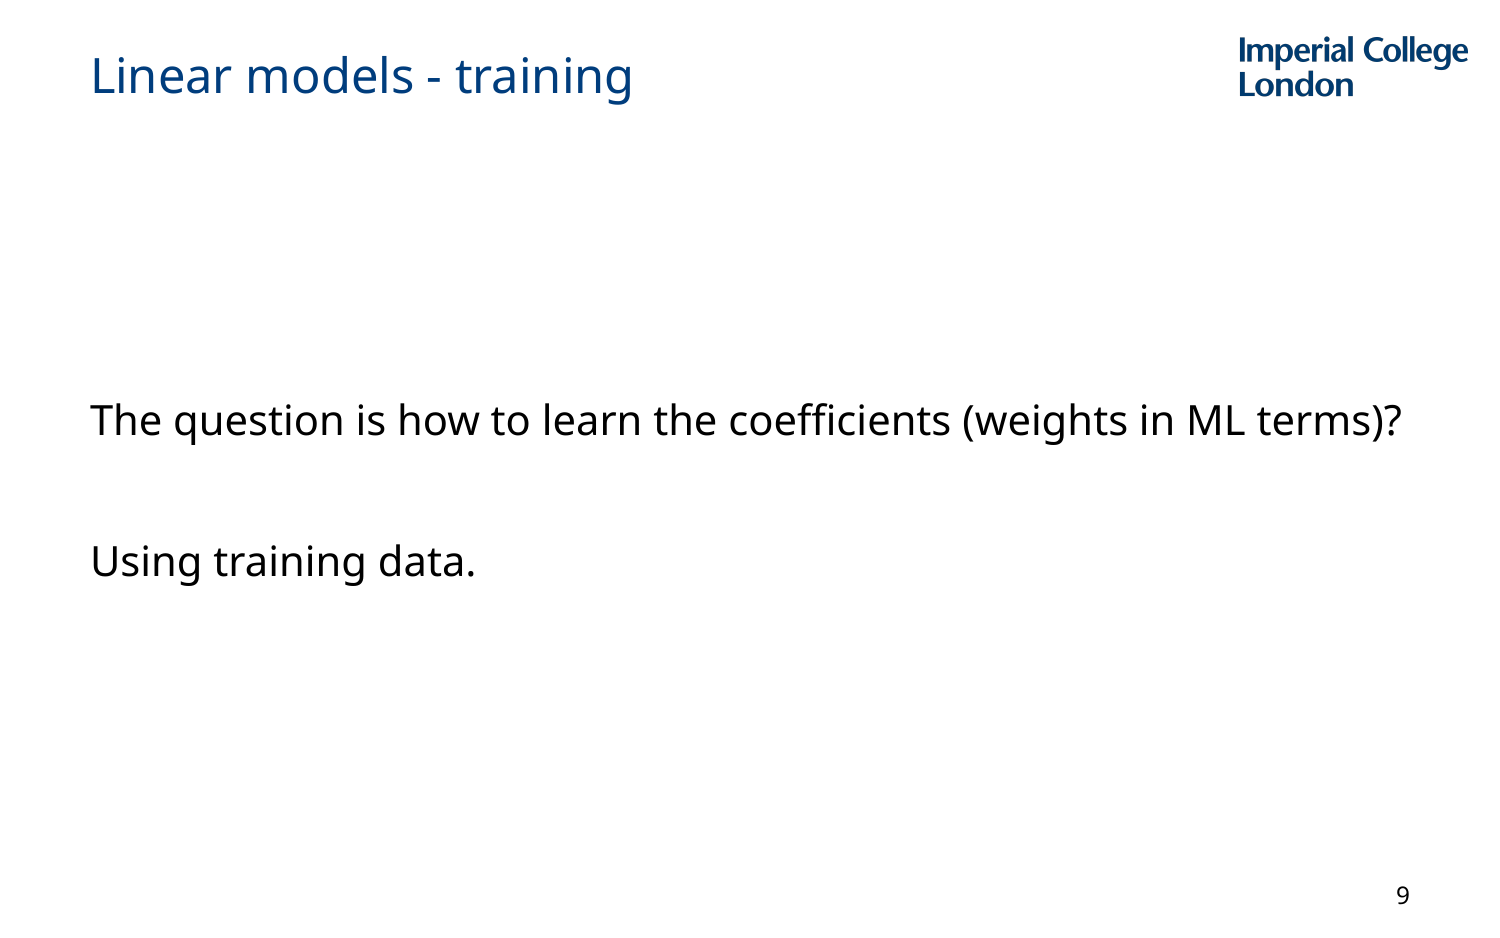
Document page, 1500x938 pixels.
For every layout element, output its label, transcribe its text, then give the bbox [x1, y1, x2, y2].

picture [1425, 18, 1486, 114]
title Linear models - training [75, 0, 1425, 153]
slide_number 9 [1074, 872, 1426, 920]
